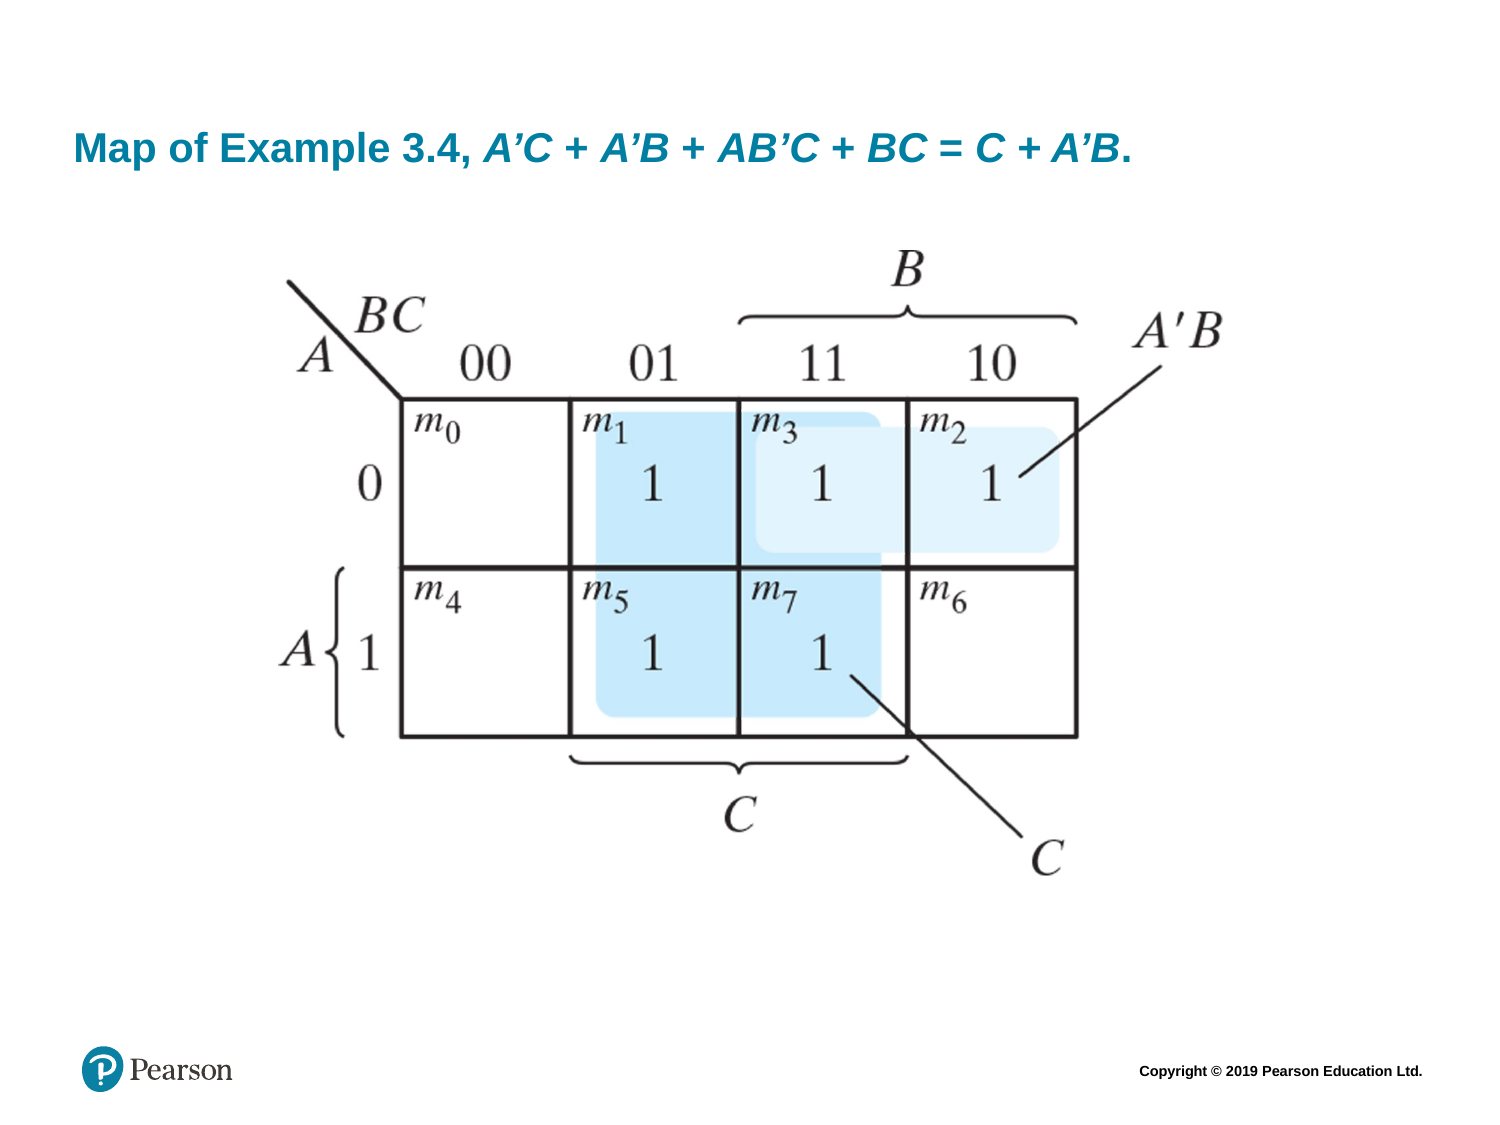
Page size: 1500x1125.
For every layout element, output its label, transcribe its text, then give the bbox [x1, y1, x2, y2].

picture [274, 246, 1226, 879]
title Map of Example 3.4, A’C + A’B + AB’C + BC = C + A’B. [73, 70, 1450, 188]
